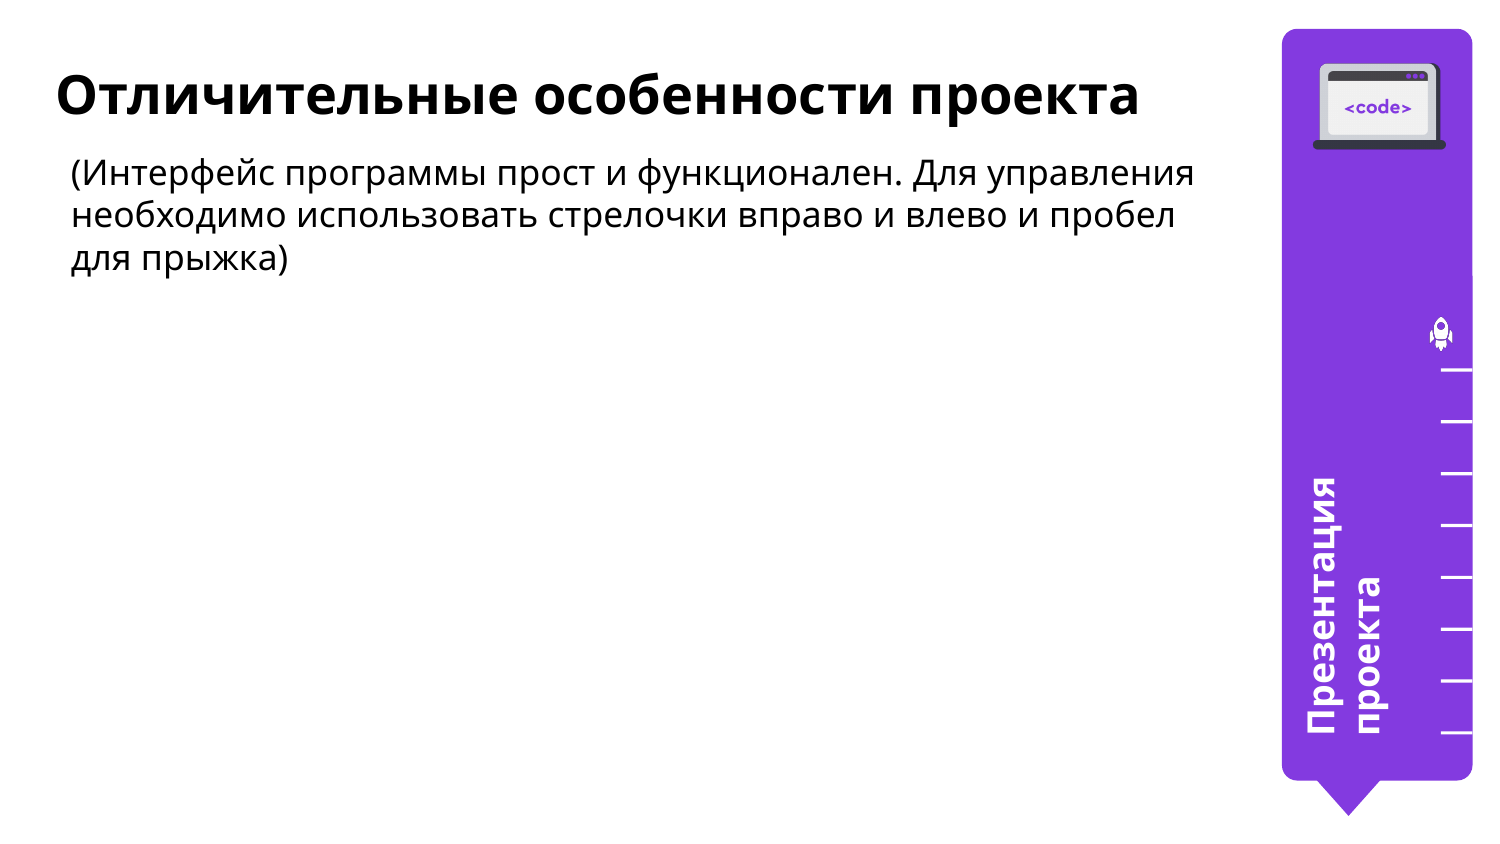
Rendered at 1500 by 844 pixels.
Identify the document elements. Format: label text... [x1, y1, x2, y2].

picture [1281, 13, 1473, 195]
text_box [1281, 201, 1473, 817]
text_box Отличительные особенности проекта [55, 50, 1257, 149]
picture [1423, 310, 1459, 358]
text_box (Интерфейс программы прост и функционален. Для управления необходимо использовать стрелочки вправо и влево и пробел для прыжка) [55, 134, 1224, 293]
